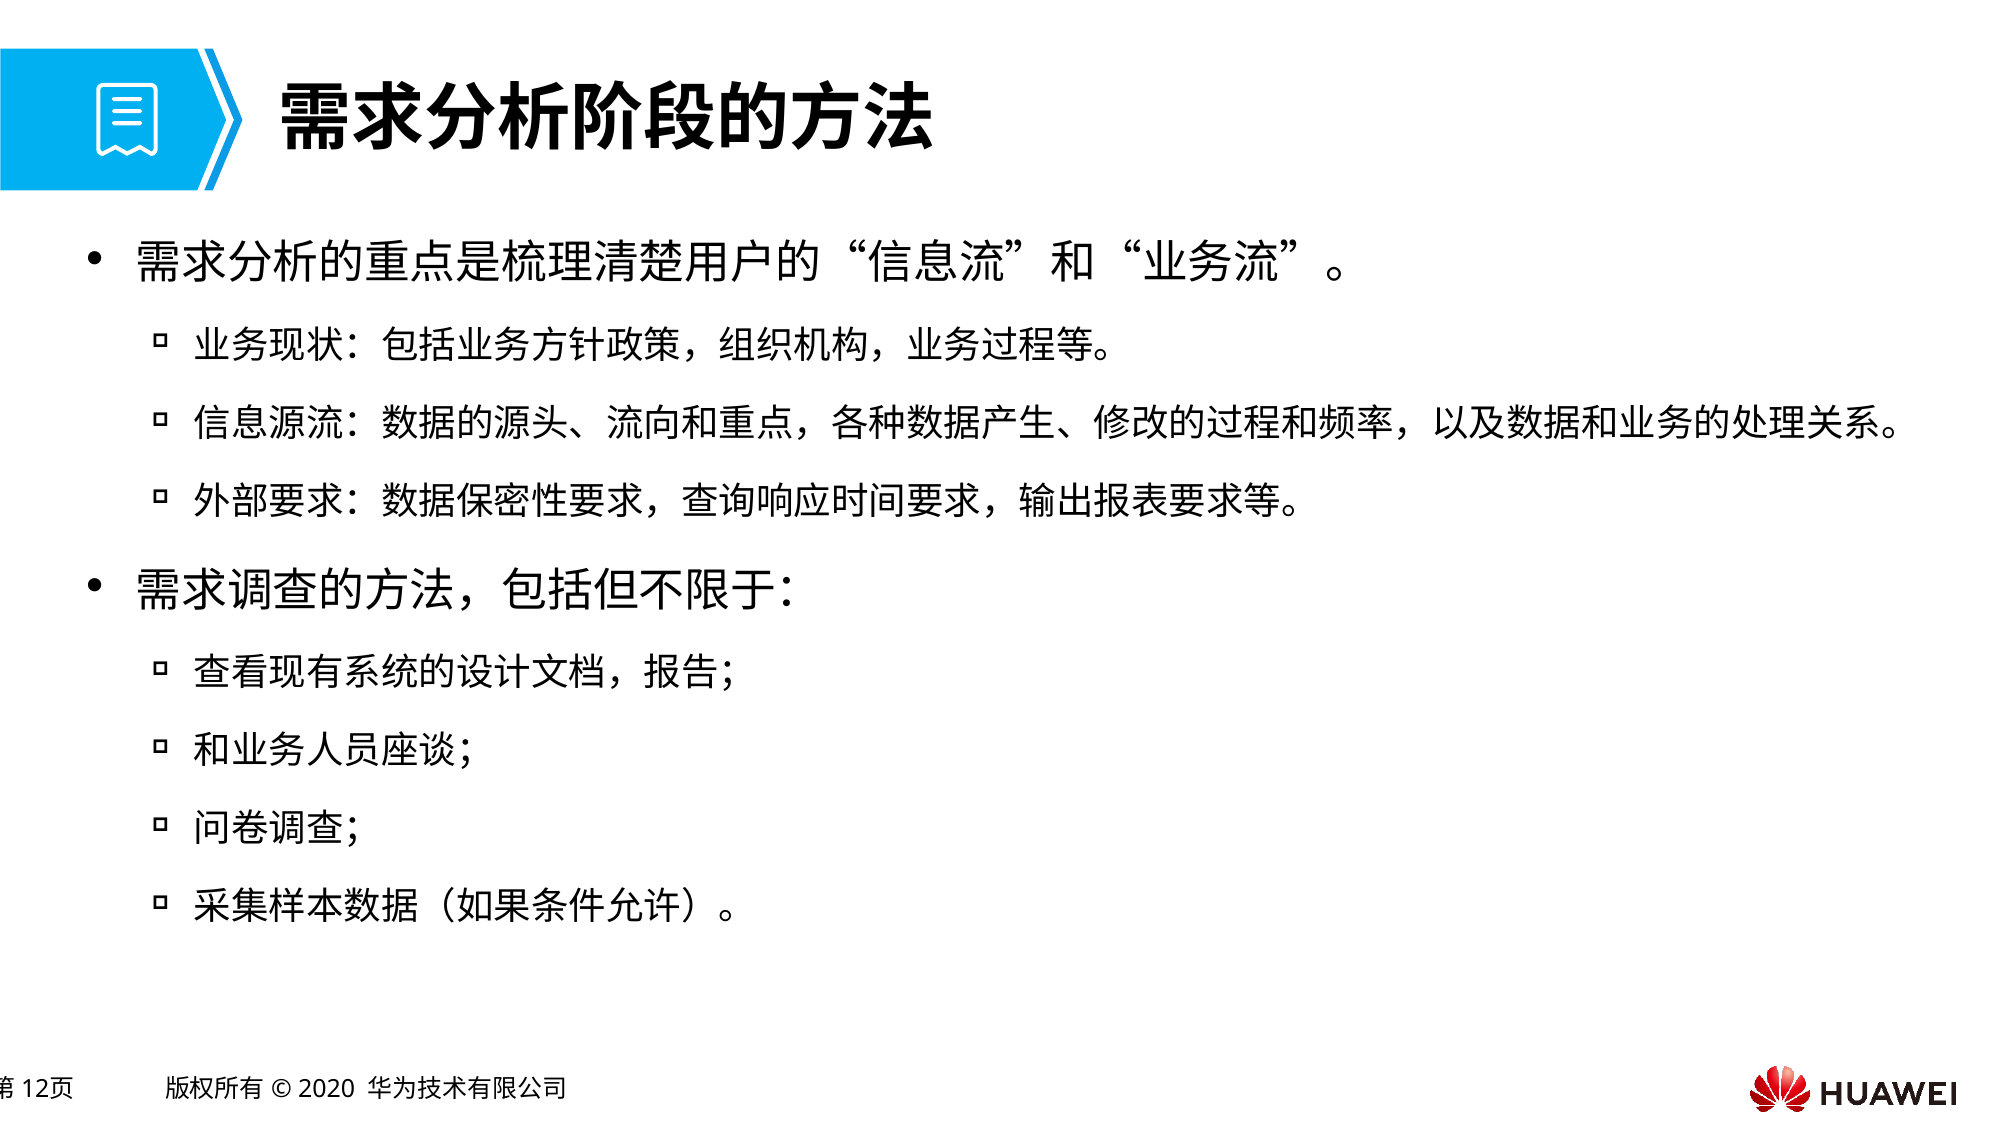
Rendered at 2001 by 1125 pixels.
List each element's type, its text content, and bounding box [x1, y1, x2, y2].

list 需求分析的重点是梳理清楚用户的“信息流”和“业务流”。 业务现状：包括业务方针政策，组织机构，业务过程等。 信息源流：数据的源头、流向和重点，各种数据产生、修改的过程和频率，以及数据和业务的处理关系。 外部要求：数据保密性要求，查询响应时间要求，输出报表要求等。 需求调查的方法，包括但不限于： 查看现有系统的设计文档，报告； 和业务人员座谈； 问卷调查； 采集样本数据（如果条件允许）。 [72, 204, 1929, 973]
picture [1750, 1066, 1956, 1112]
title 需求分析阶段的方法 [261, 67, 1874, 173]
